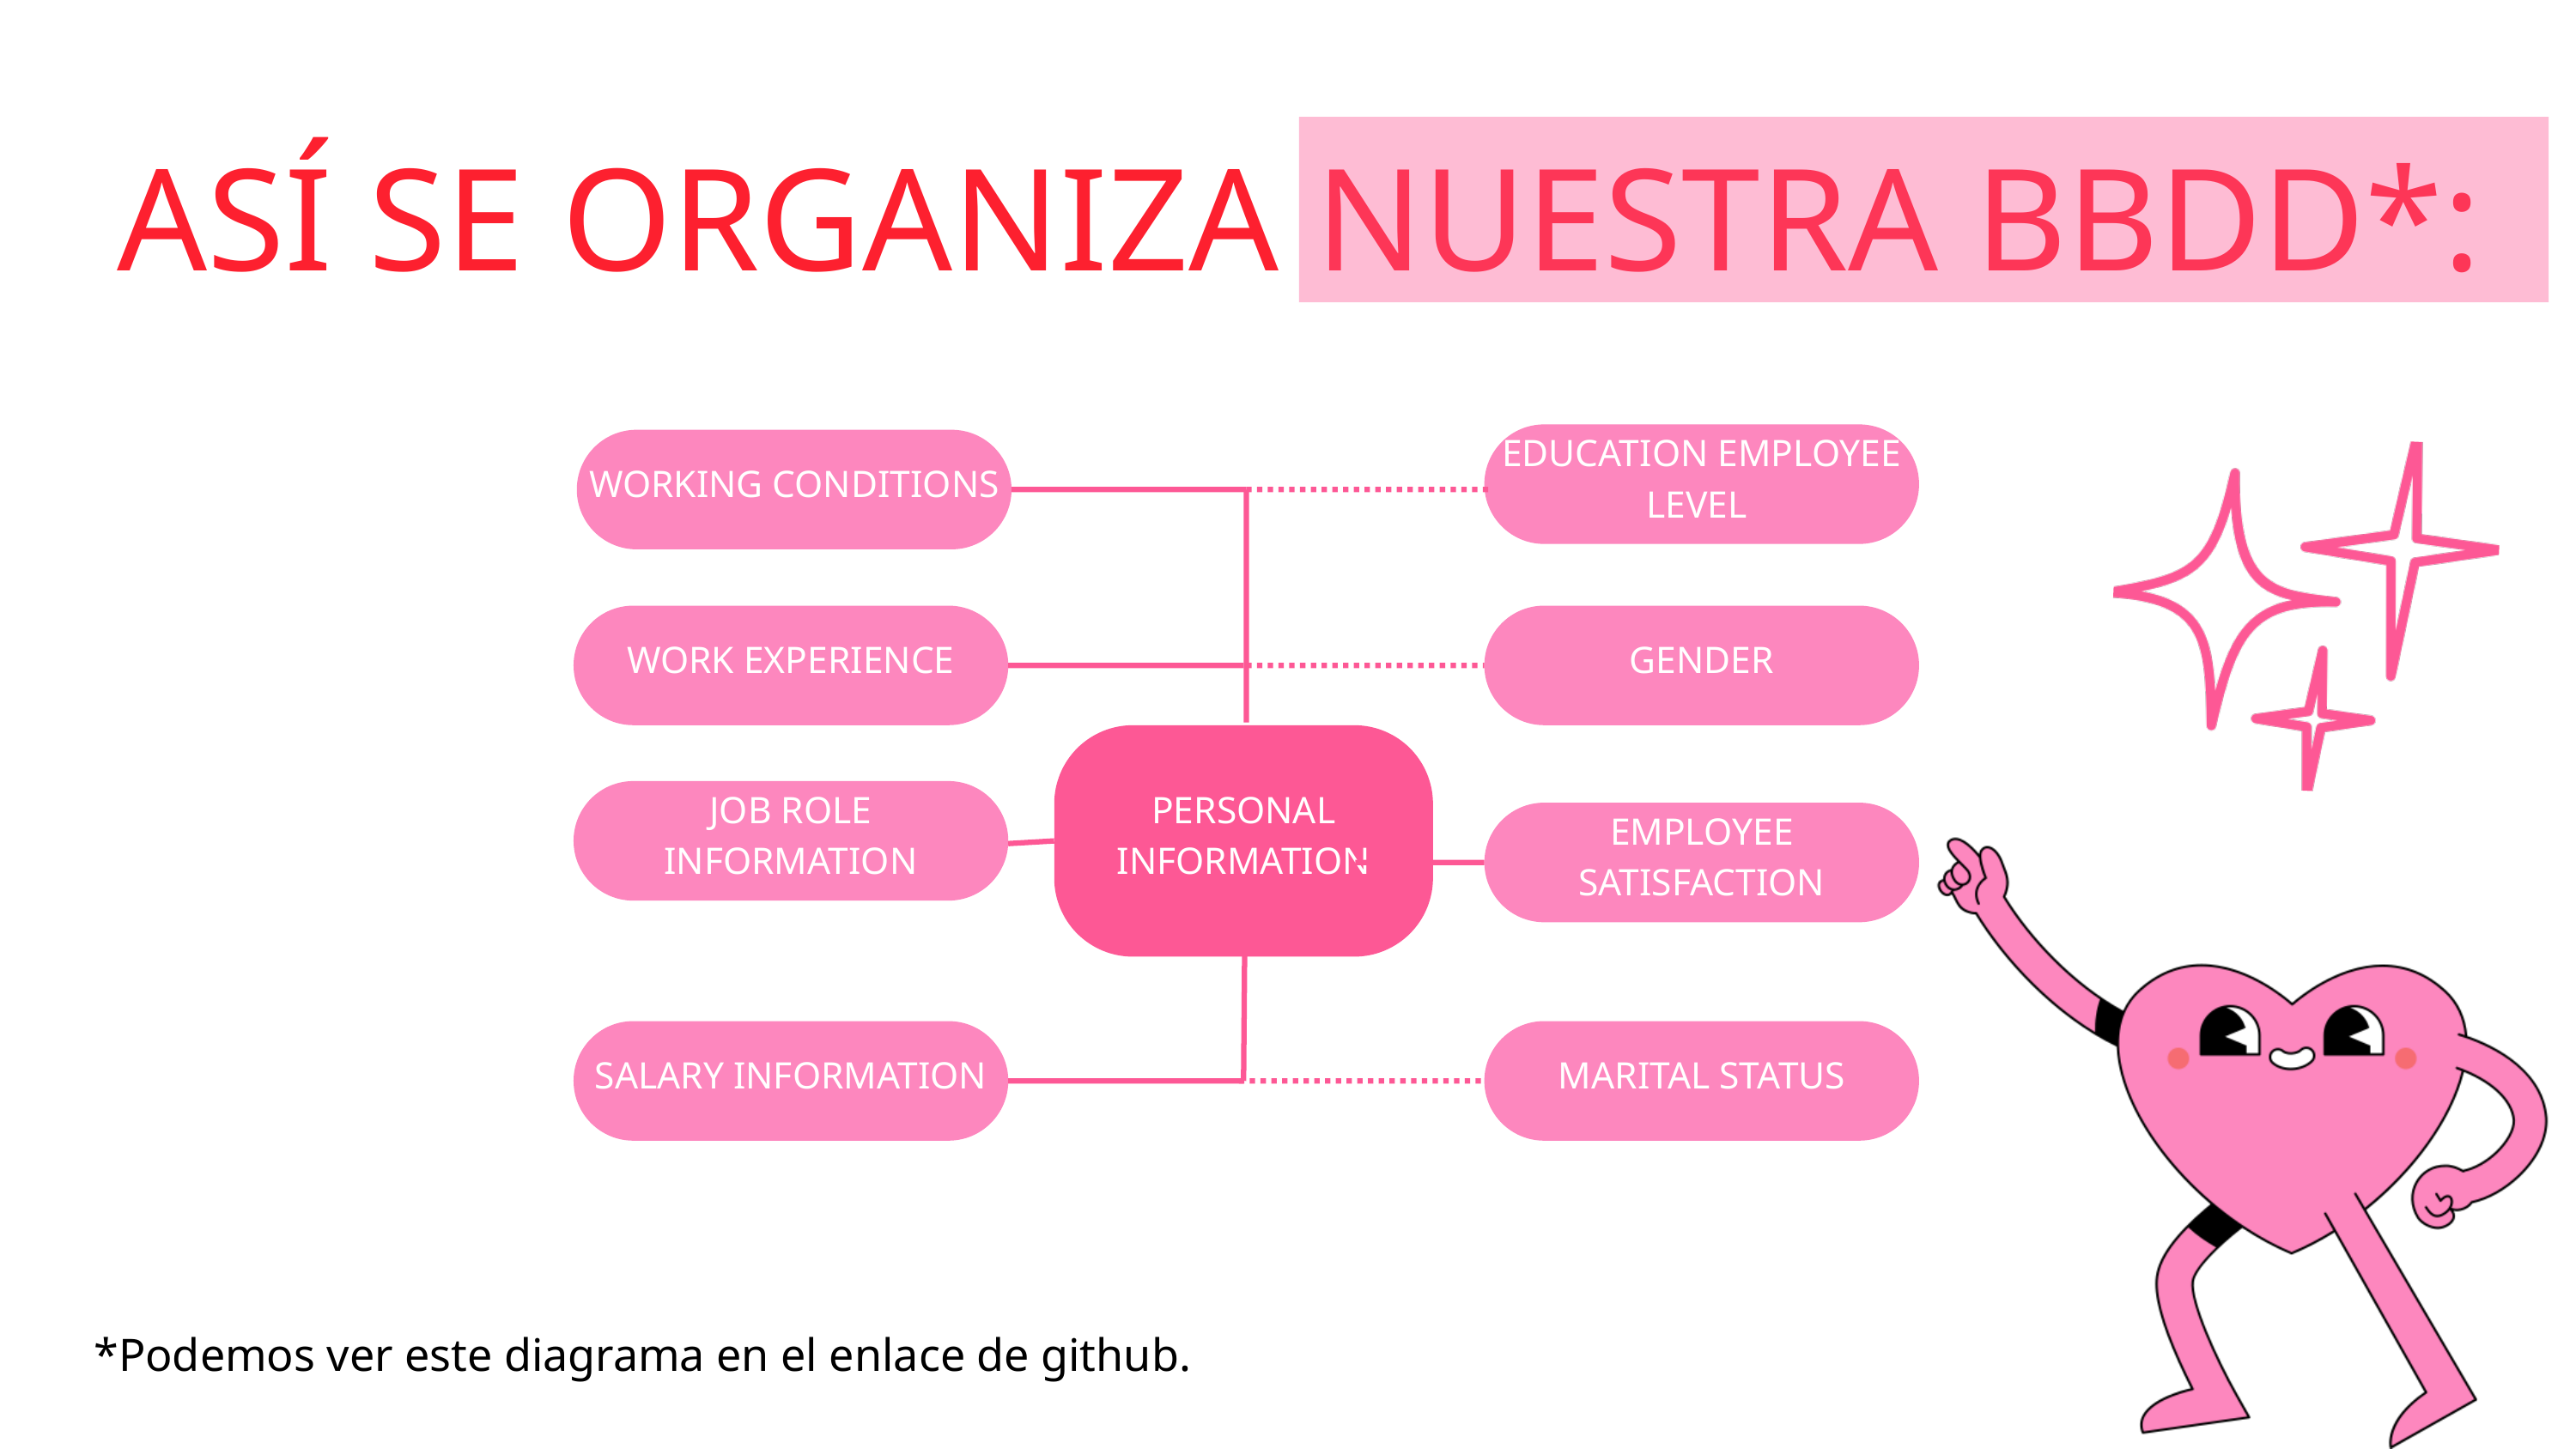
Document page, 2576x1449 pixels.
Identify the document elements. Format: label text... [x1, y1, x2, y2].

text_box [1054, 724, 1434, 957]
text_box *Podemos ver este diagrama en el enlace de github. [94, 1331, 1760, 1381]
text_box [1484, 802, 1920, 923]
text_box [2104, 427, 2505, 800]
text_box ASÍ SE ORGANIZA NUESTRA BBDD*: [49, 100, 2549, 300]
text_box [1484, 424, 1920, 544]
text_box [1298, 116, 2549, 303]
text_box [573, 780, 1009, 901]
text_box [1931, 833, 2549, 1449]
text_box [576, 429, 1012, 550]
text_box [573, 605, 1009, 725]
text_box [1484, 605, 1920, 725]
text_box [573, 1021, 1009, 1142]
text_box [1484, 1021, 1920, 1142]
